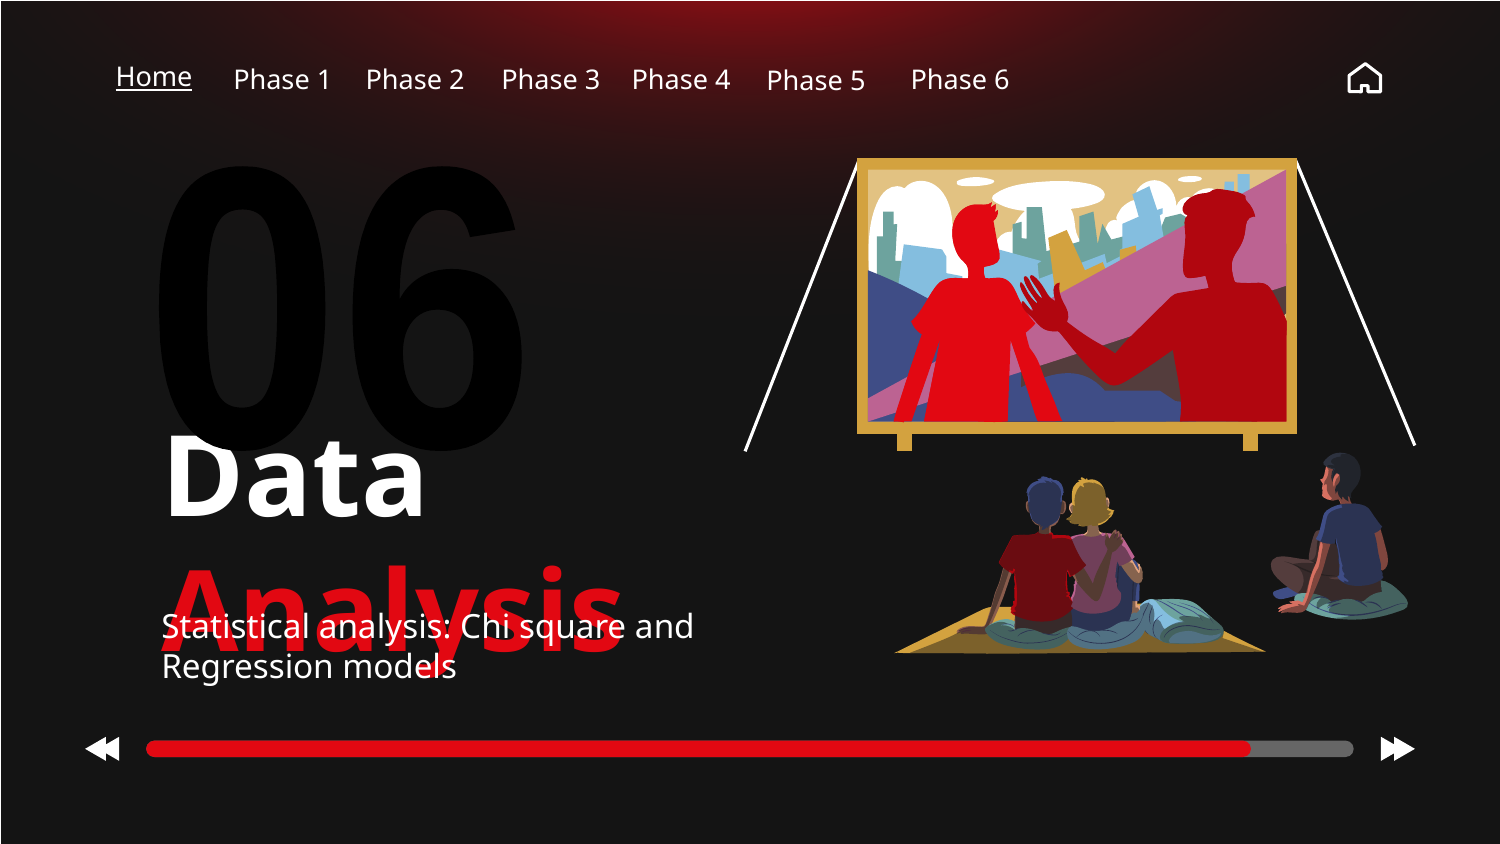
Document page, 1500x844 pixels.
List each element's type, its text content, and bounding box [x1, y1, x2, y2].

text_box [145, 740, 1354, 758]
text_box [1394, 736, 1415, 761]
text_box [1270, 452, 1410, 621]
text_box [1380, 736, 1394, 761]
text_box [744, 157, 1416, 452]
title Data Analysis [146, 470, 855, 608]
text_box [100, 51, 886, 106]
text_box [867, 169, 1287, 423]
text_box [85, 736, 106, 761]
subtitle Statistical analysis: Chi square and Regression models [146, 608, 855, 682]
text_box [106, 736, 120, 761]
picture [2, 2, 1500, 844]
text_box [893, 476, 1267, 655]
text_box [1349, 63, 1381, 92]
text_box Phase 6 [895, 53, 1031, 105]
